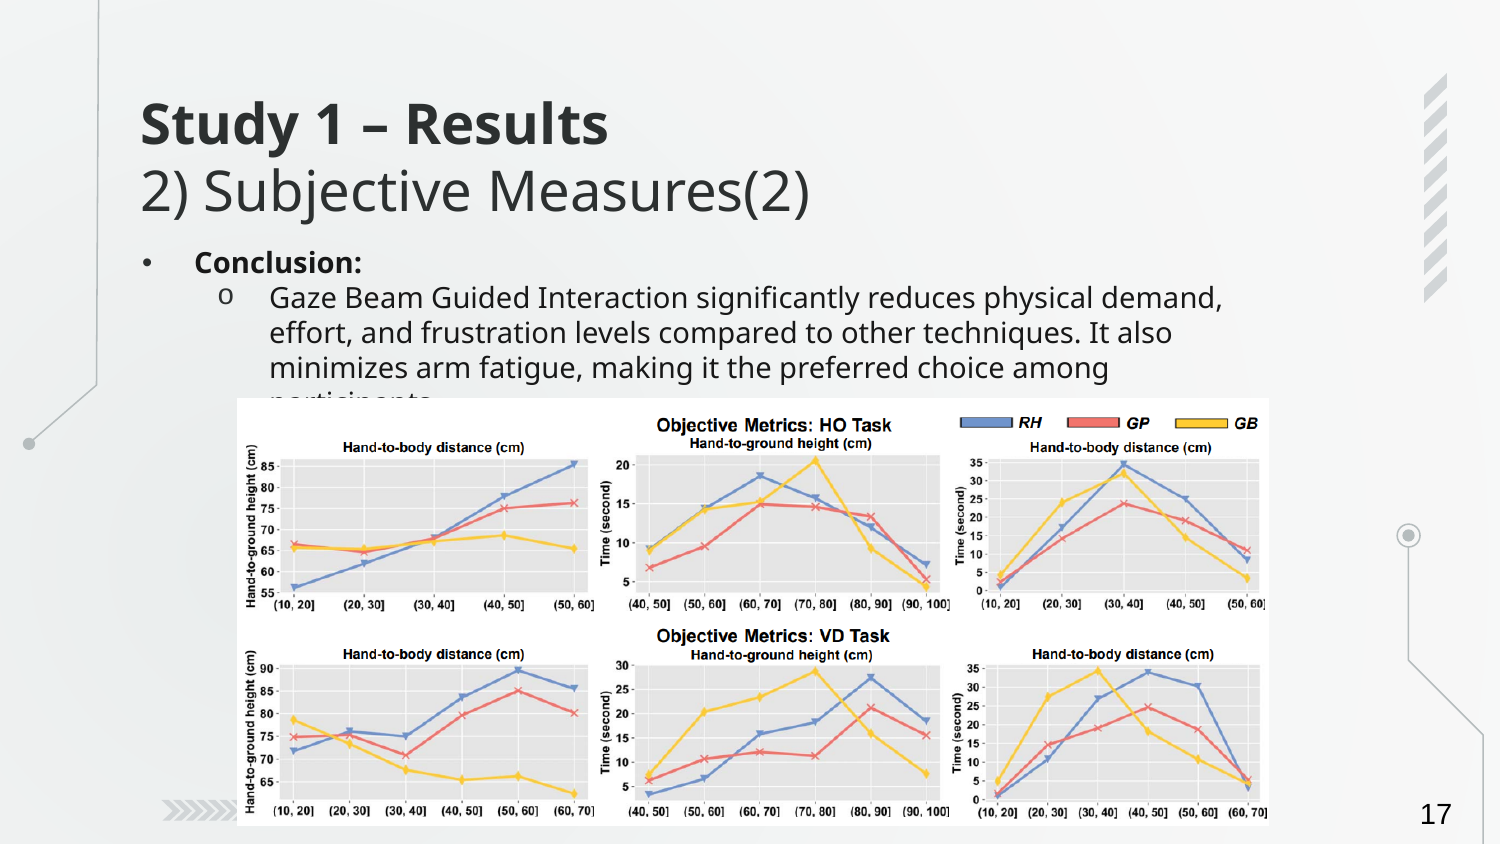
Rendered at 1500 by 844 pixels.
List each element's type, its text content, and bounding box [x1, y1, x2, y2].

picture [237, 398, 1269, 826]
text_box 17 [1404, 787, 1481, 838]
title Study 1 – Results 2) Subjective Measures(2) [125, 72, 1382, 231]
subtitle Conclusion: Gaze Beam Guided Interaction significantly reduces physical demand, effort, and frustration levels compared to other techniques. It also minimizes arm fatigue, making it the preferred choice among participants. [104, 229, 1292, 670]
